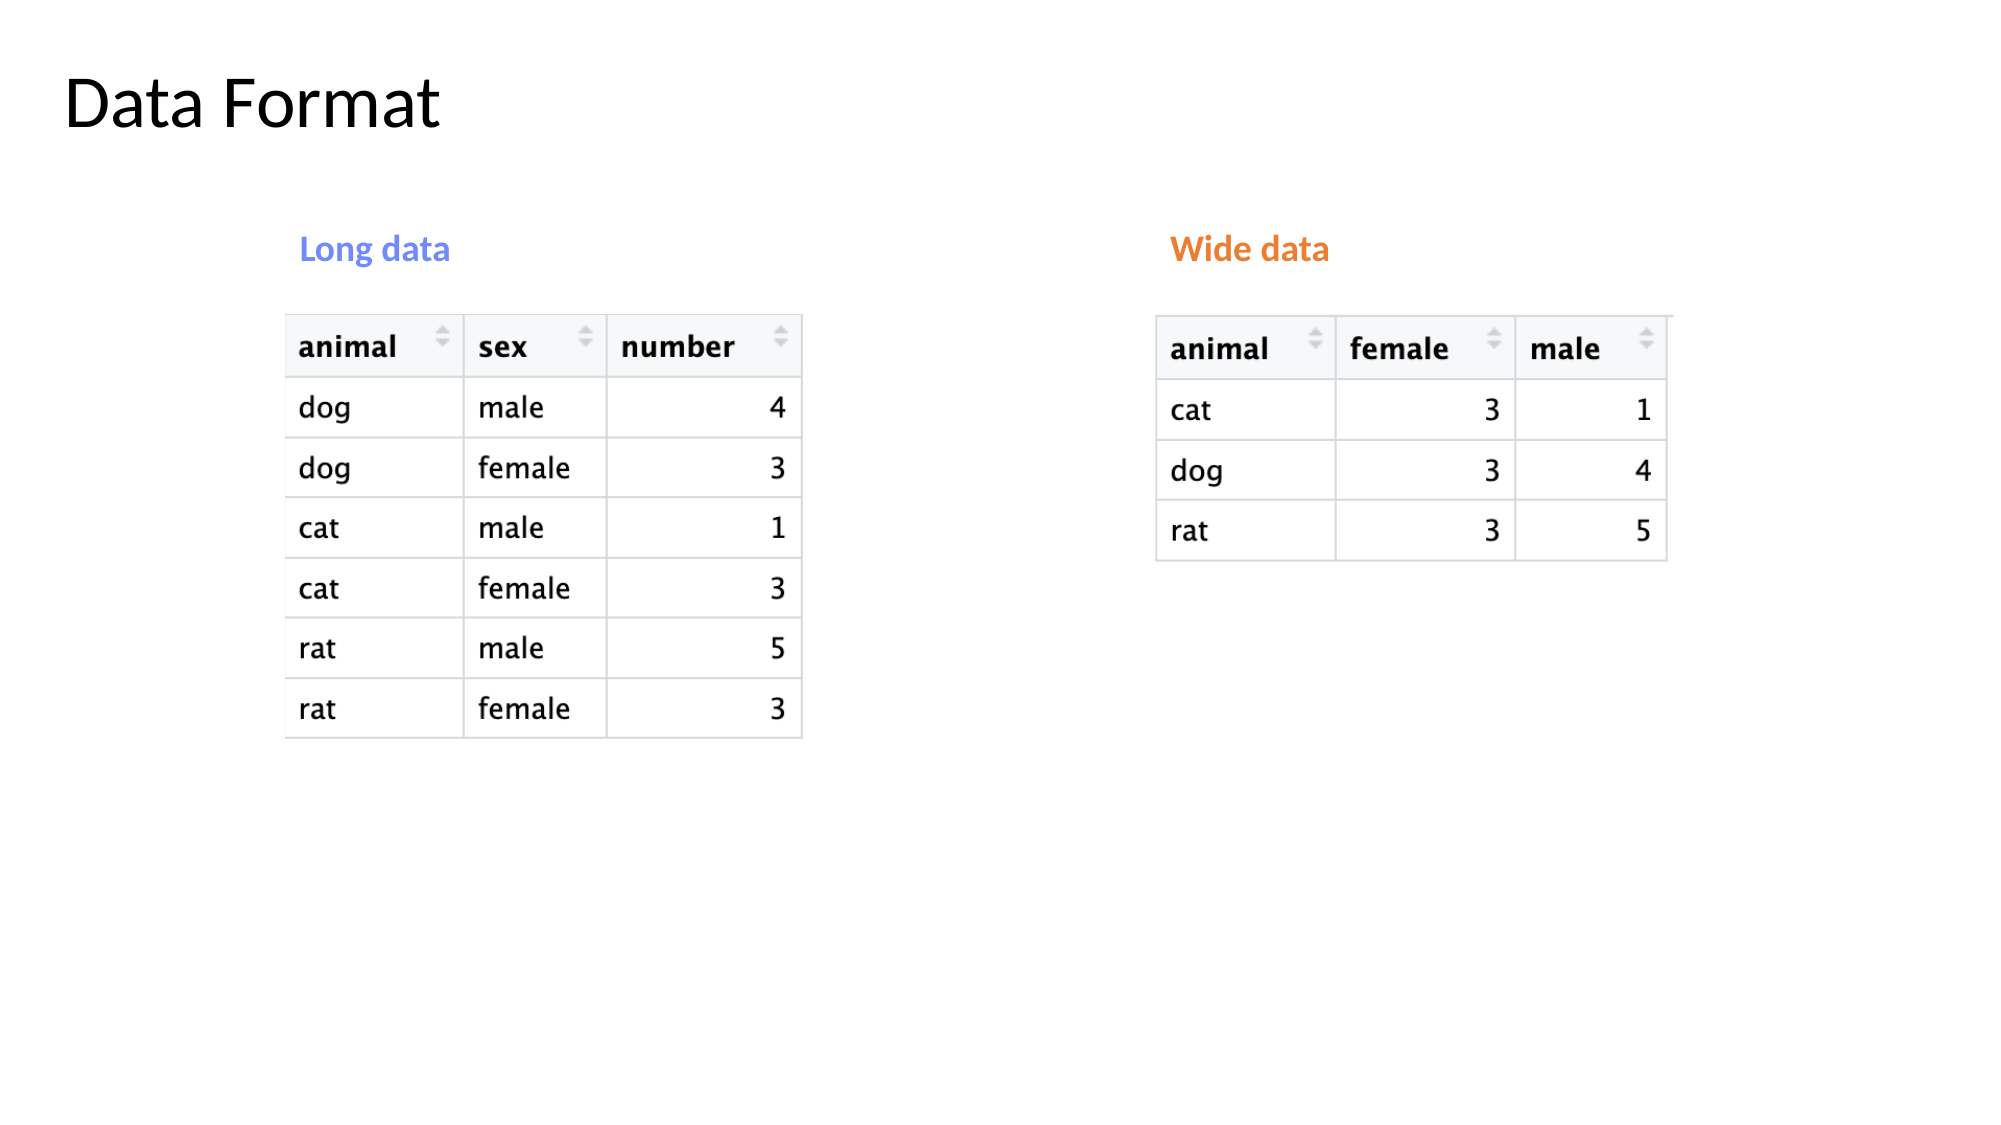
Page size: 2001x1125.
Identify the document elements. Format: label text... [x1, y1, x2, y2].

picture [285, 313, 804, 742]
picture [1155, 313, 1674, 569]
text_box Wide data [1155, 216, 1490, 277]
text_box Long data [285, 216, 619, 277]
text_box Data Format [49, 45, 1189, 151]
